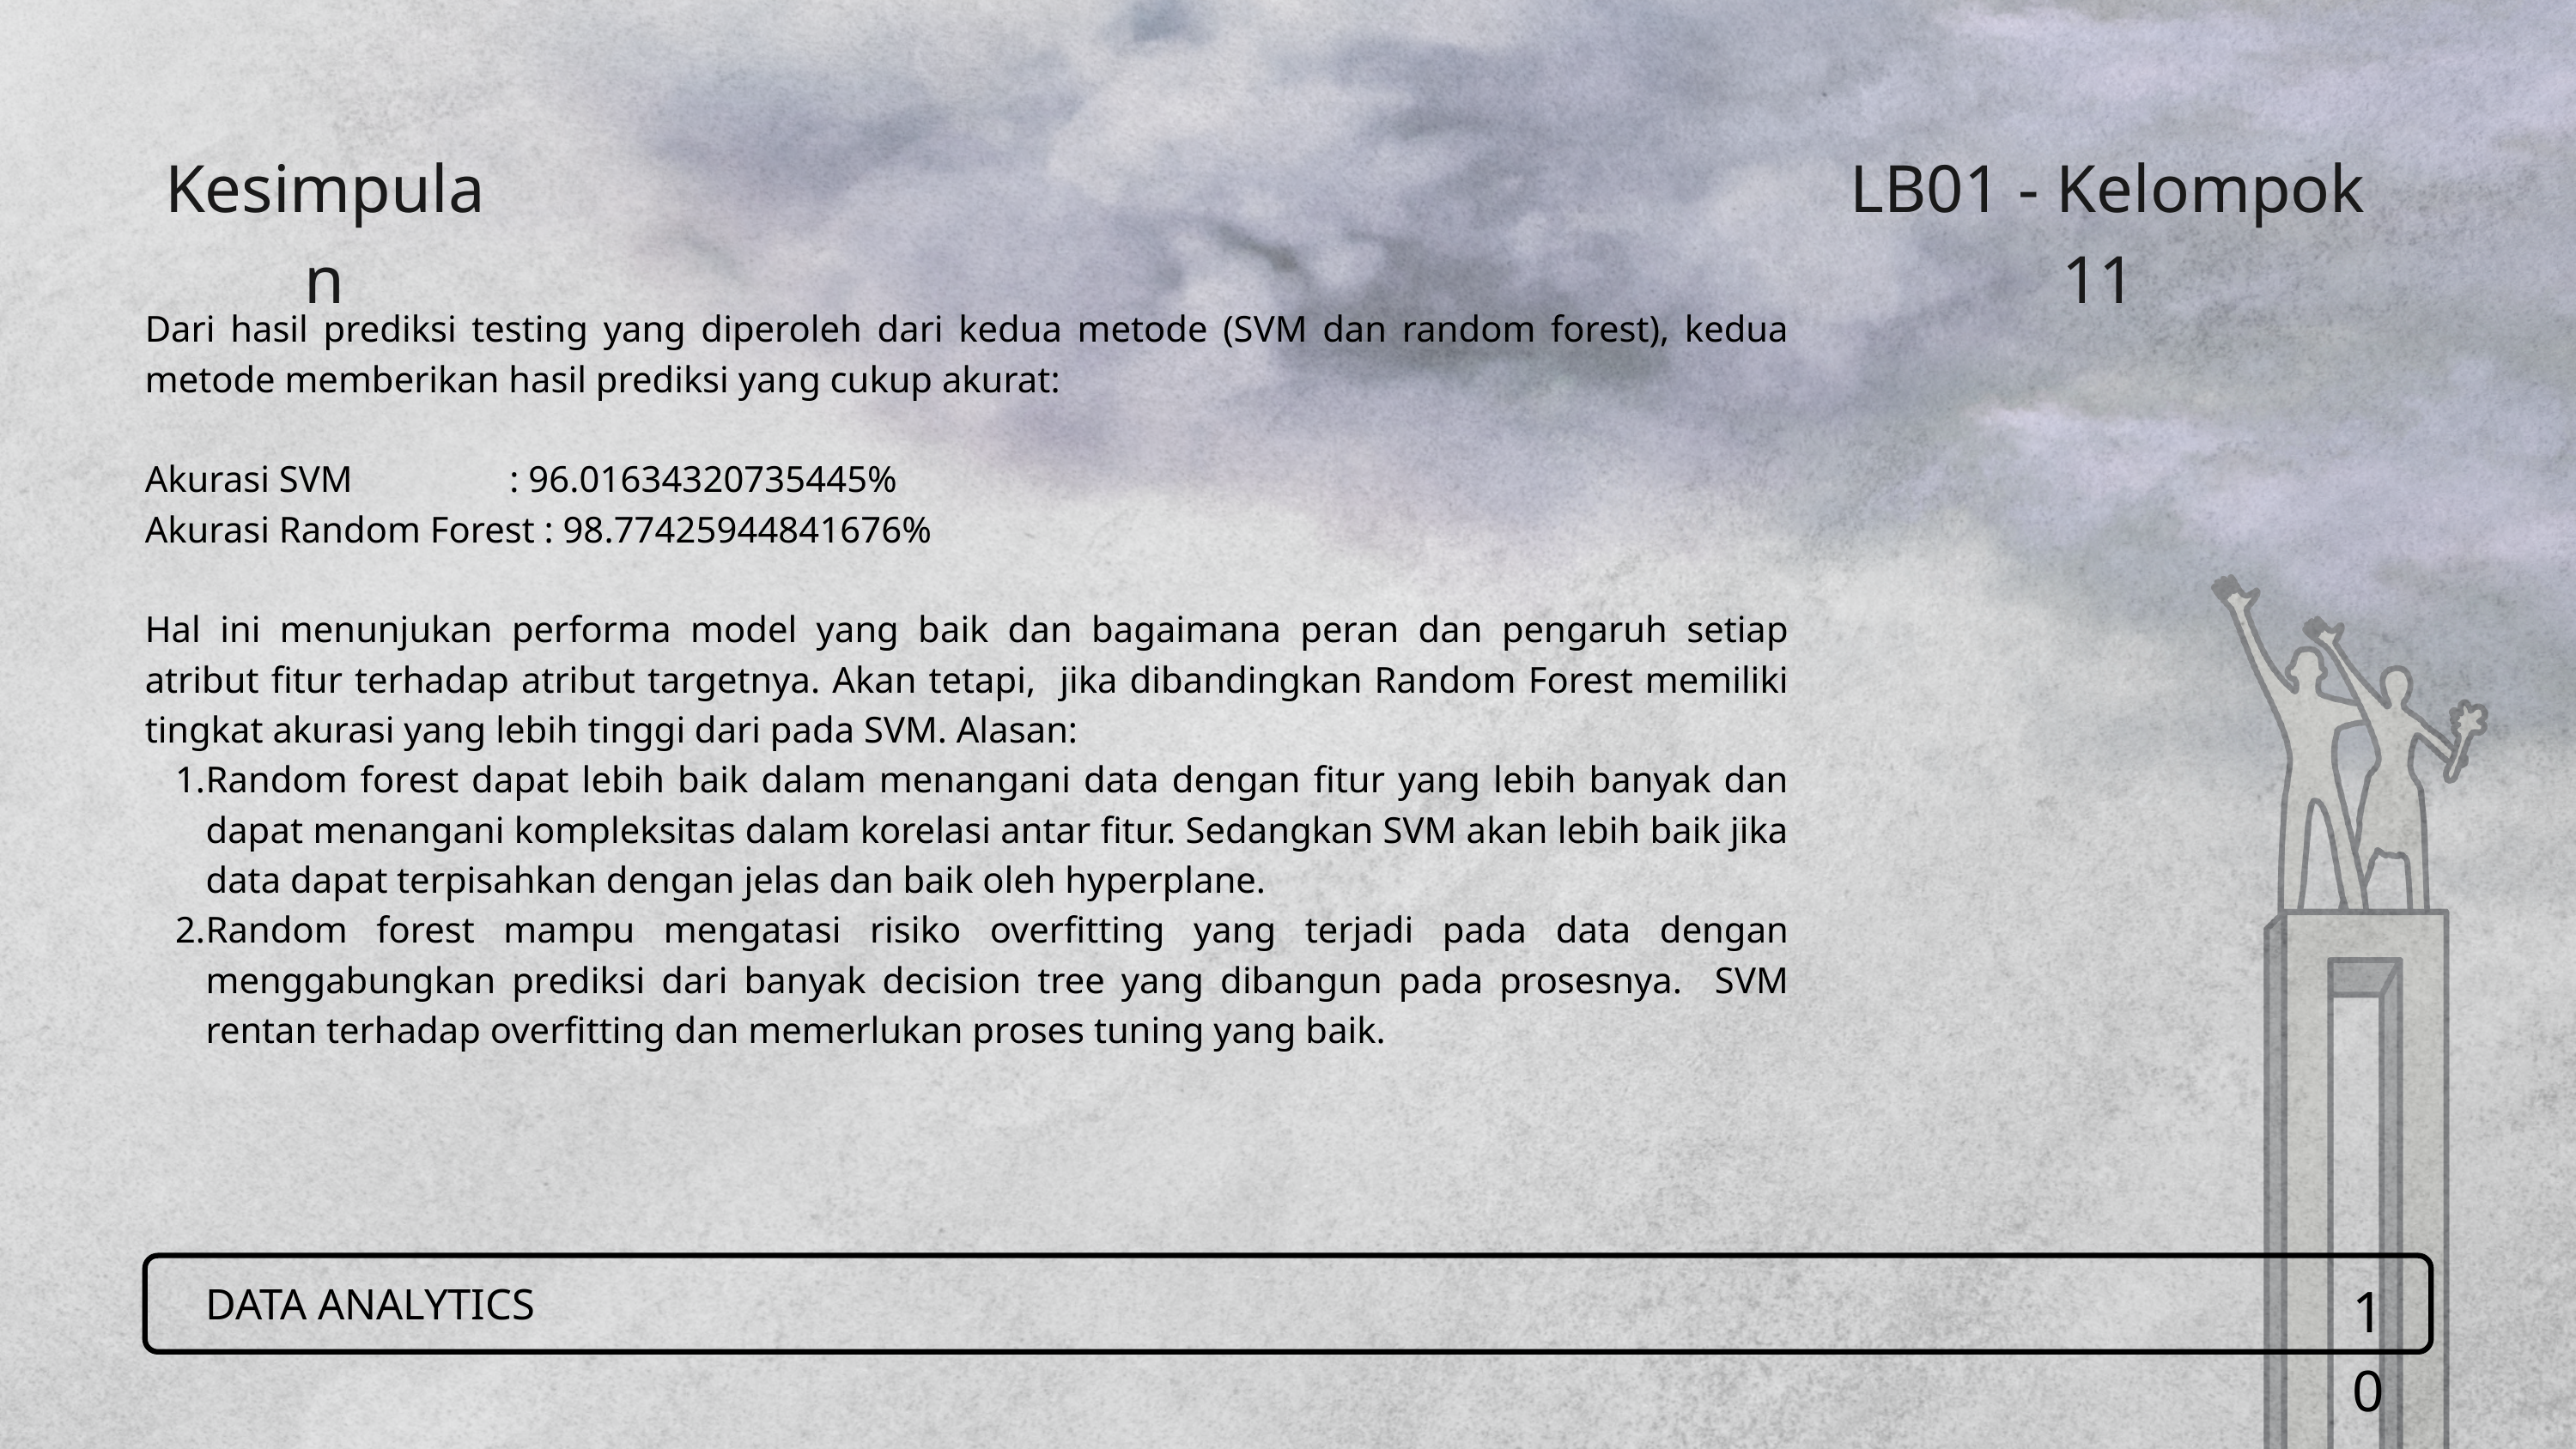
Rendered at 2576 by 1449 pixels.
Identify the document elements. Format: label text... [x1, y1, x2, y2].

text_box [144, 1255, 2432, 1353]
text_box 10 [2339, 1361, 2397, 1423]
text_box Kesimpulan [144, 134, 506, 299]
text_box [0, 0, 2576, 1449]
text_box Dari hasil prediksi testing yang diperoleh dari kedua metode (SVM dan random forest), kedua metode memberikan hasil prediksi yang cukup akurat: Akurasi SVM : 96.01634320735445% Akurasi Random Forest : 98.77425944841676% Hal ini menunjukan performa model yang baik dan bagaimana peran dan pengaruh setiap atribut fitur terhadap atribut targetnya. Akan tetapi, jika dibandingkan Random Forest memiliki tingkat akurasi yang lebih tinggi dari pada SVM. Alasan: Random forest dapat lebih baik dalam menangani data dengan fitur yang lebih banyak dan dapat menangani kompleksitas dalam korelasi antar fitur. Sedangkan SVM akan lebih baik jika data dapat terpisahkan dengan jelas dan baik oleh hyperplane. Random forest mampu mengatasi risiko overfitting yang terjadi pada data dengan menggabungkan prediksi dari banyak decision tree yang dibangun pada prosesnya. SVM rentan terhadap overfitting dan memerlukan proses tuning yang baik. [144, 299, 1789, 1051]
text_box LB01 - Kelompok 11 [1817, 134, 2399, 317]
